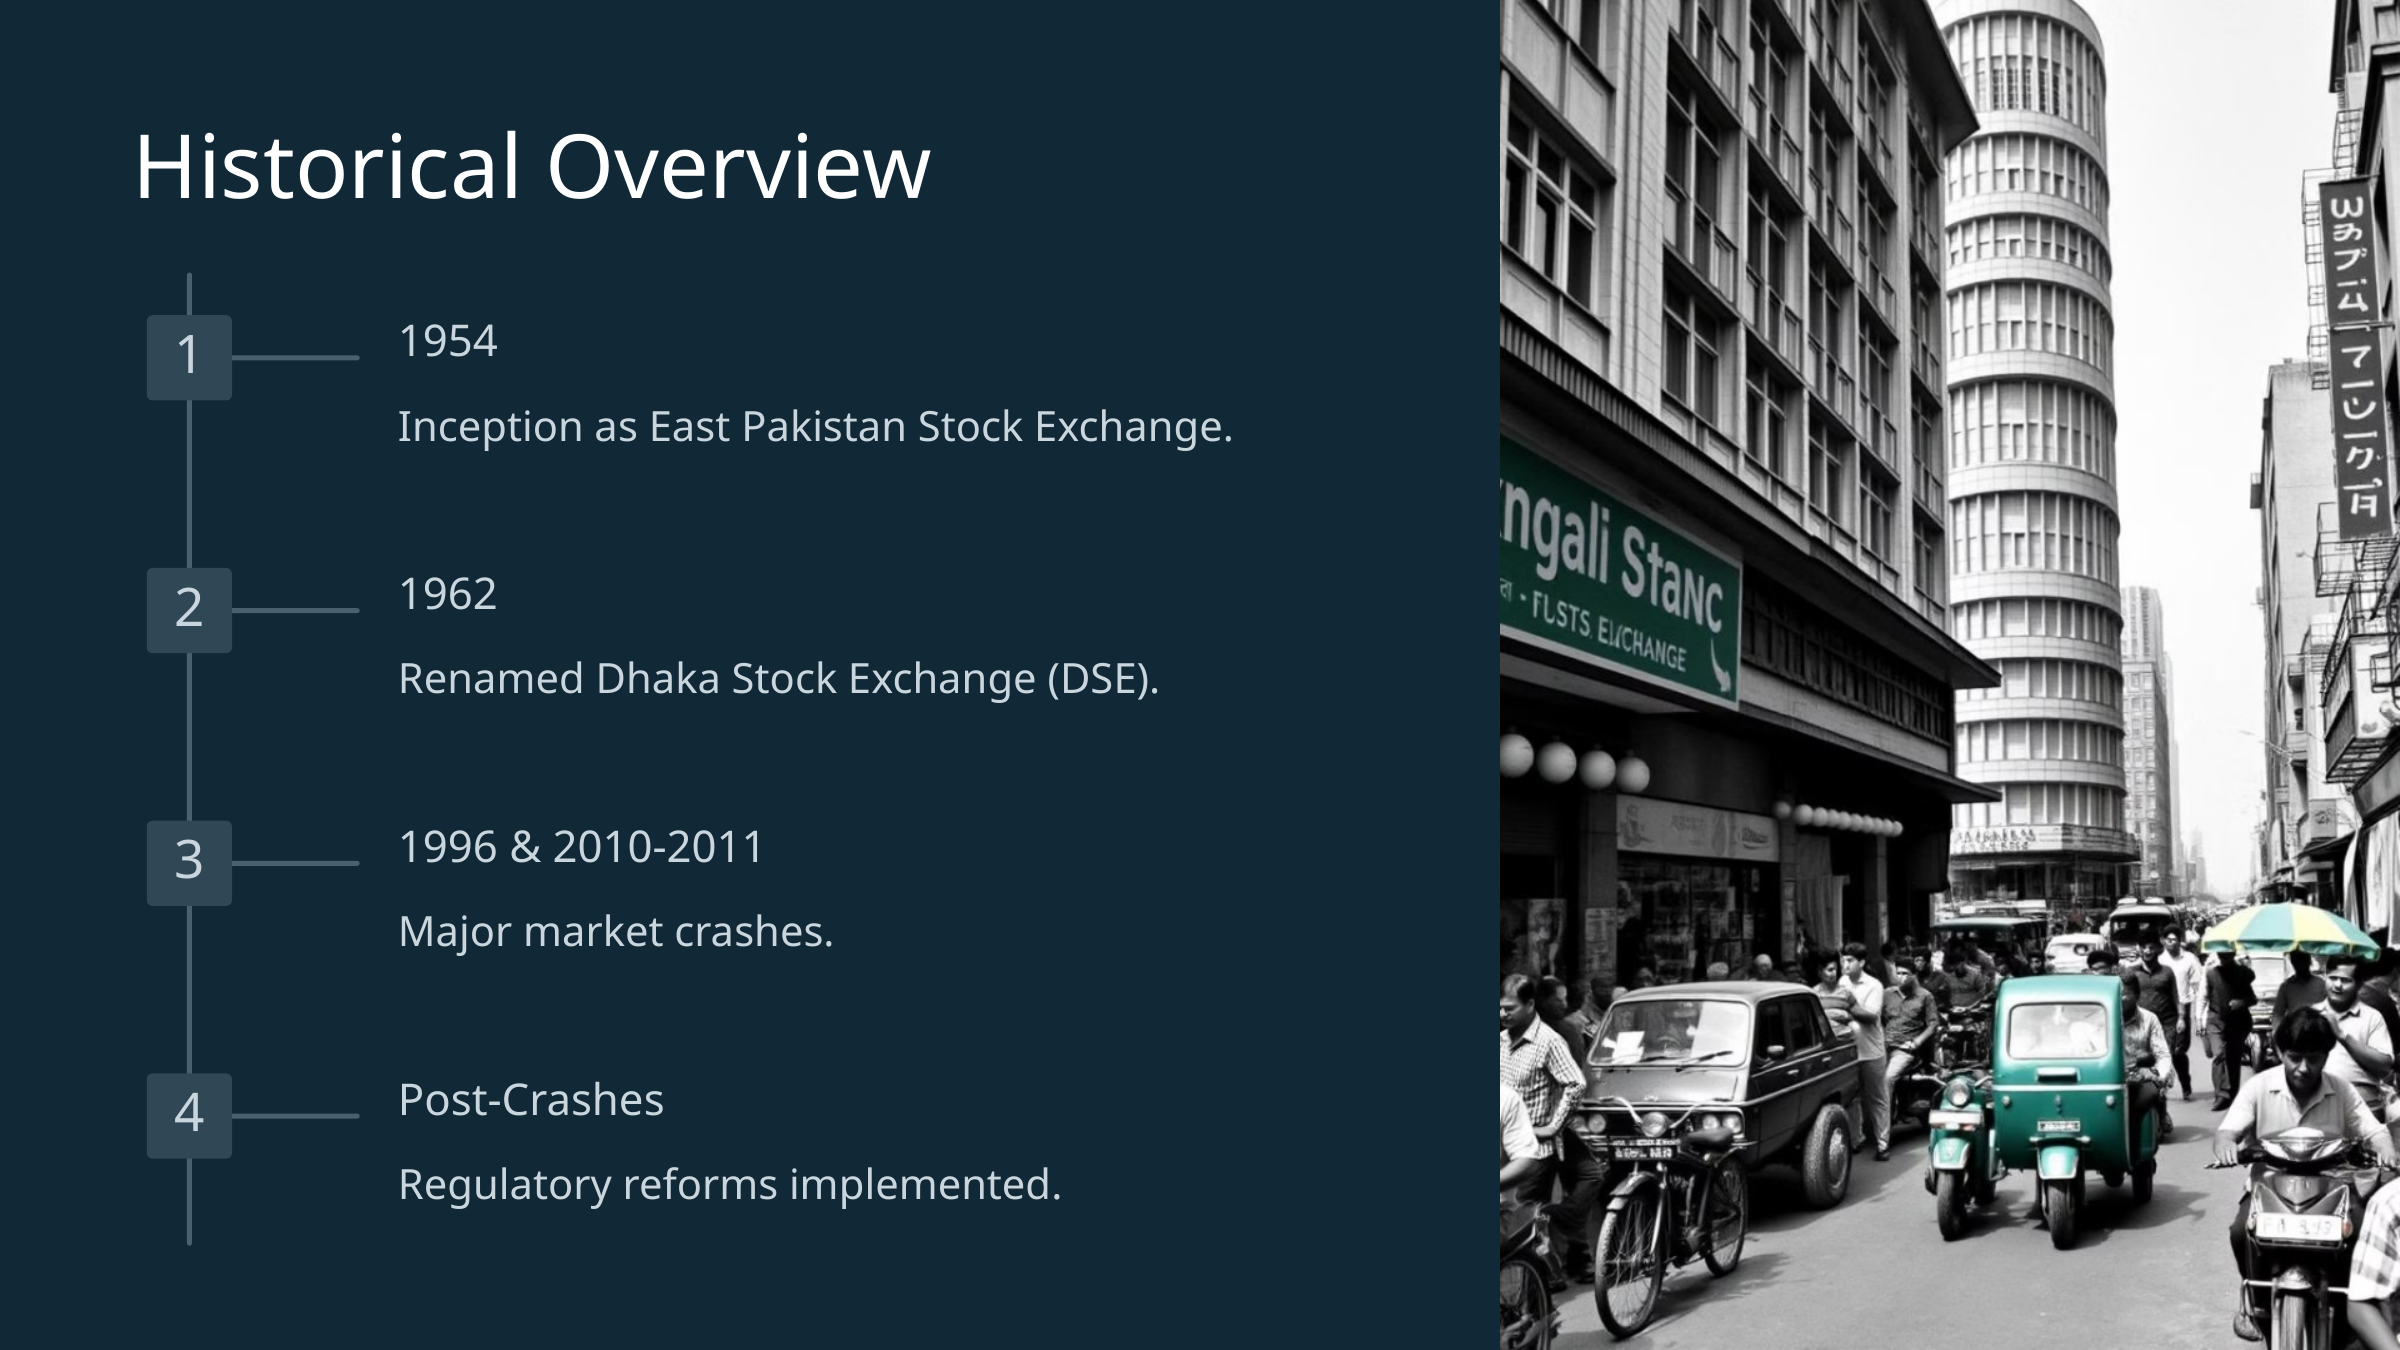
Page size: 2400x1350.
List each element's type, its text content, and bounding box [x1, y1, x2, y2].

text_box 1 [176, 331, 203, 385]
text_box Major market crashes. [397, 894, 1368, 956]
text_box 1954 [397, 310, 844, 367]
text_box [146, 567, 233, 654]
text_box 3 [167, 836, 211, 890]
text_box Inception as East Pakistan Stock Exchange. [397, 388, 1368, 450]
text_box [232, 1113, 360, 1119]
text_box 4 [167, 1089, 211, 1143]
text_box Post-Crashes [397, 1068, 844, 1125]
text_box 1996 & 2010-2011 [397, 815, 857, 872]
text_box 1962 [397, 563, 844, 619]
text_box Historical Overview [132, 104, 1165, 216]
text_box Regulatory reforms implemented. [397, 1147, 1368, 1208]
text_box [232, 860, 360, 866]
text_box [146, 820, 233, 906]
picture [1499, 0, 2400, 1350]
text_box [146, 315, 233, 401]
text_box [186, 1159, 192, 1246]
text_box [186, 654, 192, 820]
text_box 2 [168, 583, 211, 638]
text_box Renamed Dhaka Stock Exchange (DSE). [397, 641, 1368, 703]
text_box [232, 608, 360, 614]
text_box [146, 1073, 233, 1159]
text_box [186, 272, 192, 315]
text_box [186, 401, 192, 567]
text_box [232, 355, 360, 361]
text_box [186, 906, 192, 1073]
